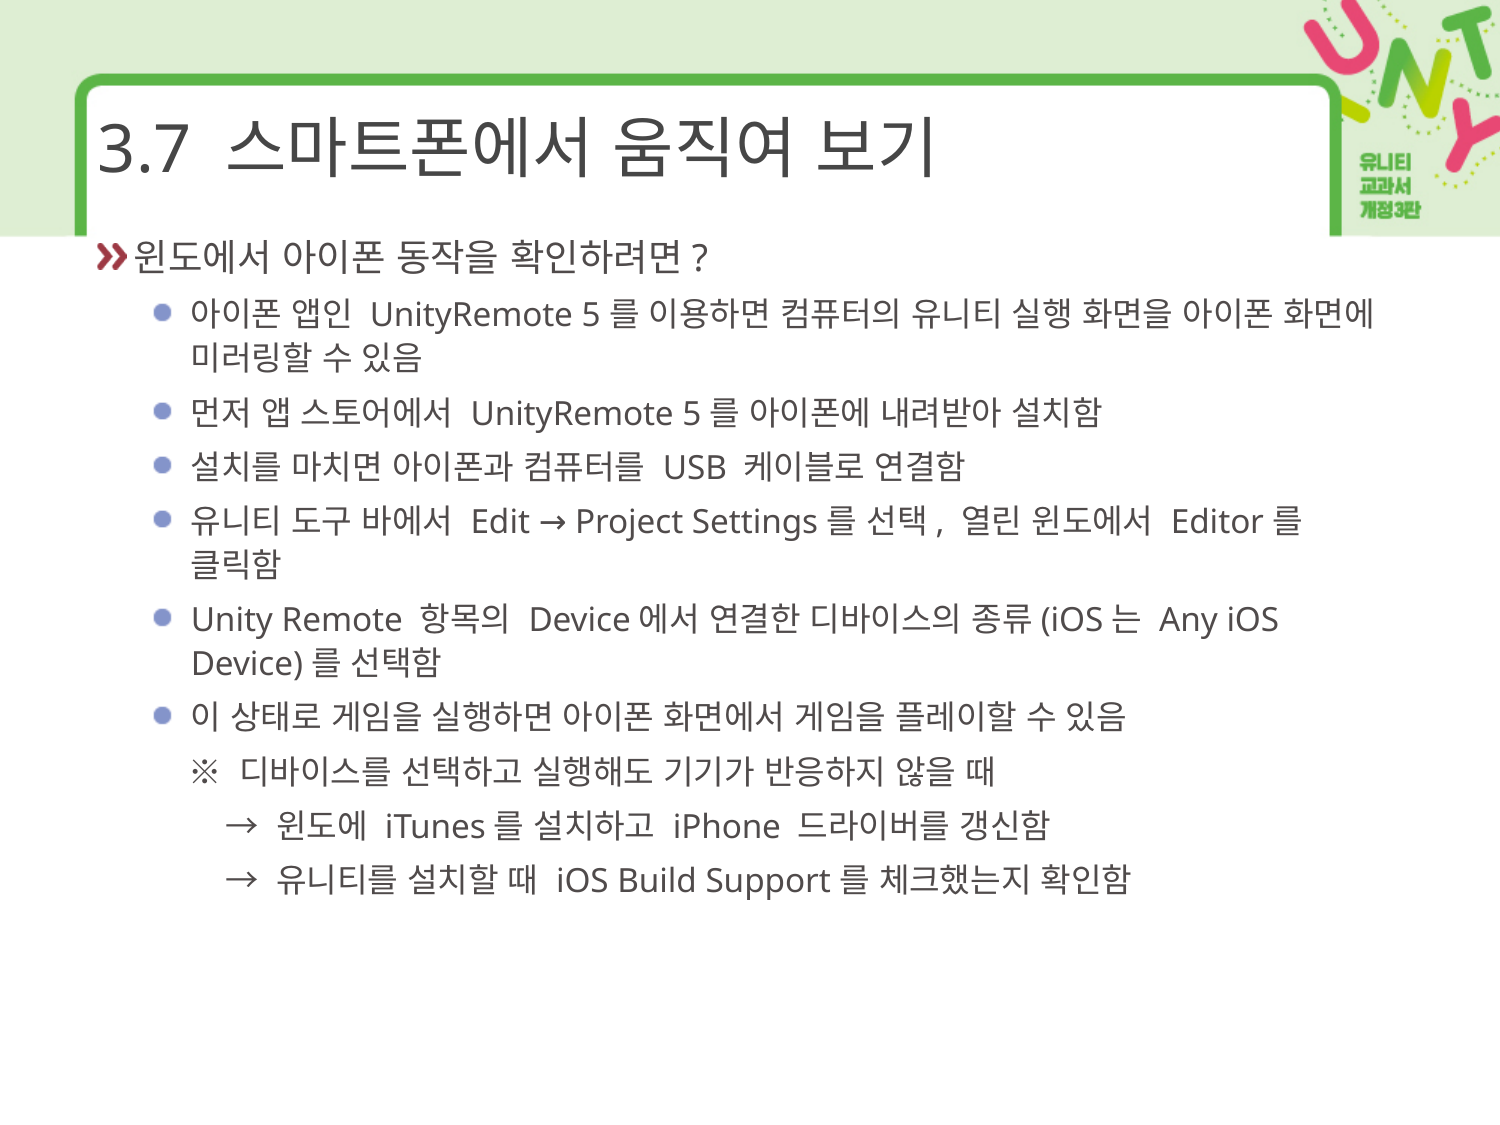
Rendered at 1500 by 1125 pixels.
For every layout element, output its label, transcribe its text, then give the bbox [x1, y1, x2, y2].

title 3.7 스마트폰에서 움직여 보기 [82, 61, 1413, 193]
picture [0, 0, 1500, 1125]
list 윈도에서 아이폰 동작을 확인하려면? 아이폰 앱인 UnityRemote 5를 이용하면 컴퓨터의 유니티 실행 화면을 아이폰 화면에 미러링할 수 있음 먼저 앱 스토어에서 UnityRemote 5를 아이폰에 내려받아 설치함 설치를 마치면 아이폰과 컴퓨터를 USB 케이블로 연결함 유니티 도구 바에서 Edit → Project Settings를 선택, 열린 윈도에서 Editor를 클릭함 Unity Remote 항목의 Device에서 연결한 디바이스의 종류(iOS는 Any iOS Device)를 선택함 이 상태로 게임을 실행하면 아이폰 화면에서 게임을 플레이할 수 있음 ※ 디바이스를 선택하고 실행해도 기기가 반응하지 않을 때 → 윈도에 iTunes를 설치하고 iPhone 드라이버를 갱신함 → 유니티를 설치할 때 iOS Build Support를 체크했는지 확인함 [81, 222, 1412, 1037]
